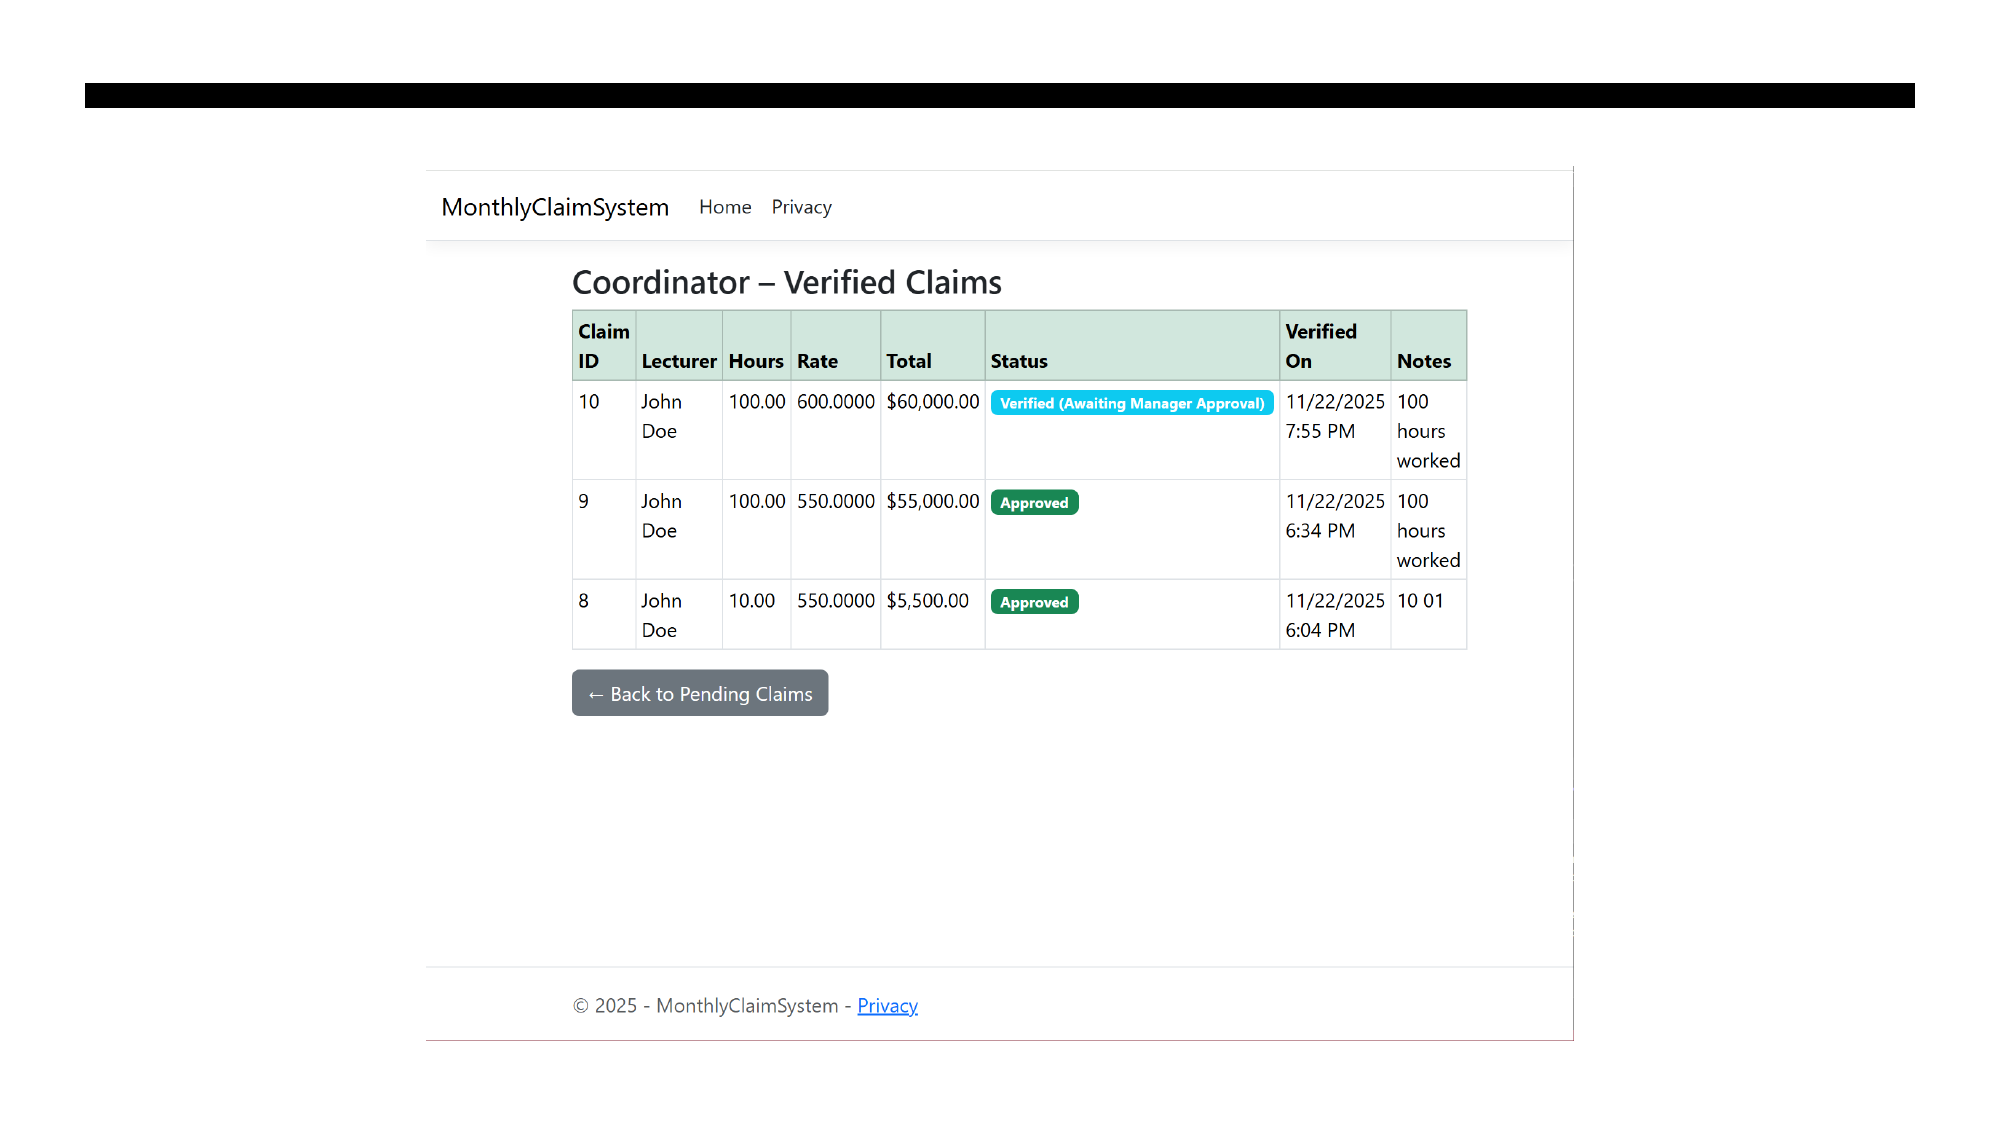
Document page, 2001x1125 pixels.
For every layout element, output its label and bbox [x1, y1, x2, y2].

list [426, 165, 1575, 1042]
